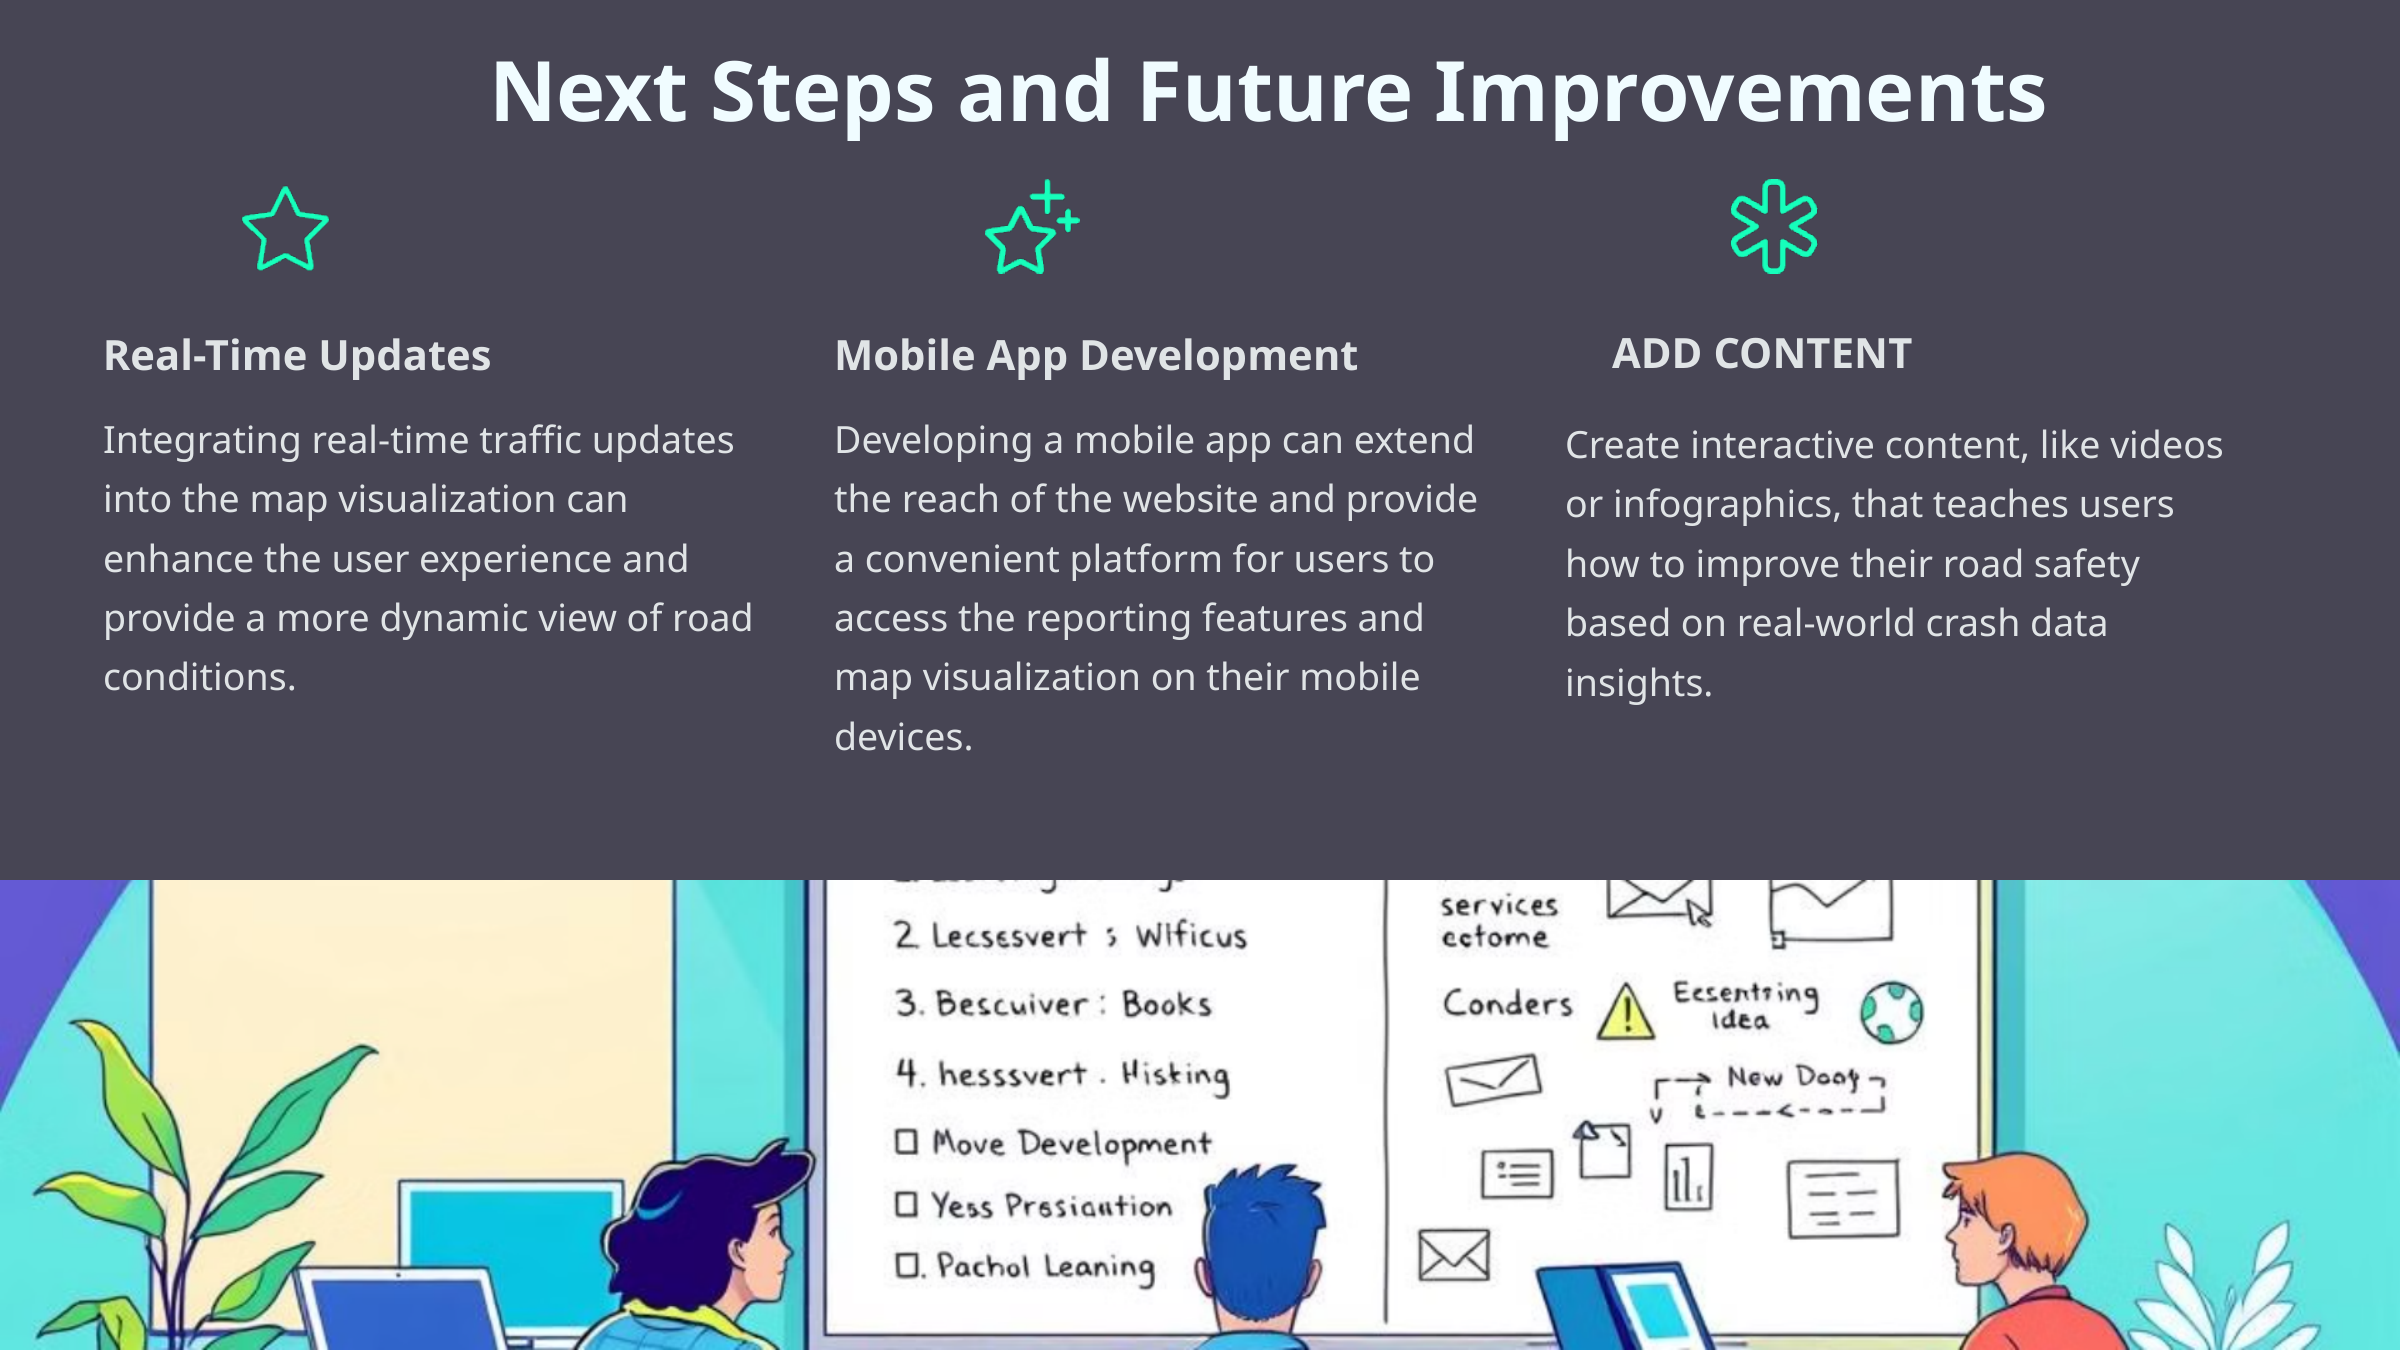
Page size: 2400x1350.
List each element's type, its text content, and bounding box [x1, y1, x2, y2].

text_box ADD CONTENT [1612, 324, 2030, 377]
text_box Integrating real-time traffic updates into the map visualization can enhance the user experience and provide a more dynamic view of road conditions. [103, 401, 778, 642]
text_box Developing a mobile app can extend the reach of the website and provide a convenient platform for users to access the reporting features and map visualization on their mobile devices. [834, 401, 1509, 702]
text_box Create interactive content, like videos or infographics, that teaches users how to improve their road safety based on real-world crash data insights. [1565, 406, 2240, 708]
text_box Mobile App Development [834, 326, 1326, 379]
picture [238, 181, 333, 276]
picture [1727, 179, 1821, 274]
text_box Real-Time Updates [102, 326, 521, 379]
text_box Next Steps and Future Improvements [489, 33, 1938, 139]
picture [985, 179, 1080, 274]
picture [0, 880, 2400, 1350]
